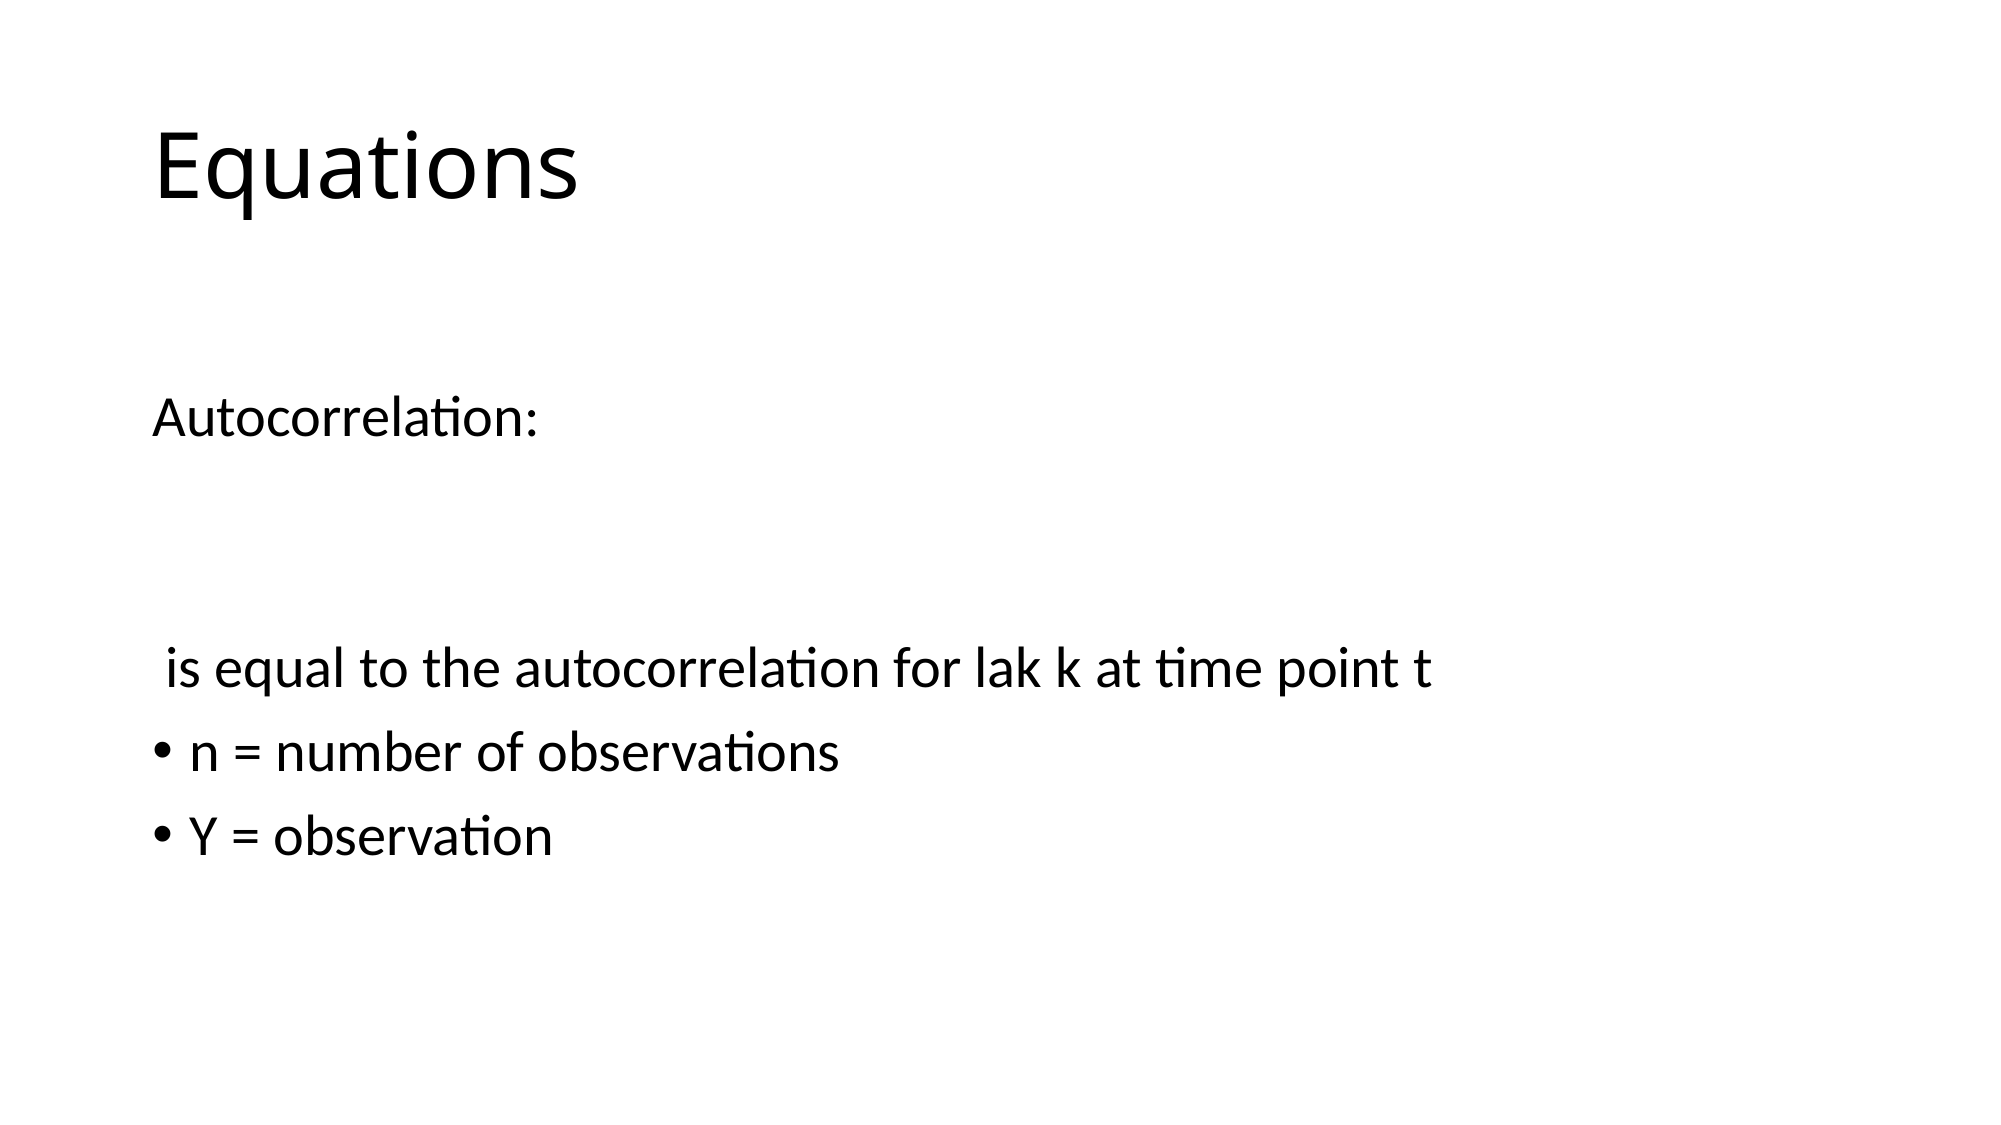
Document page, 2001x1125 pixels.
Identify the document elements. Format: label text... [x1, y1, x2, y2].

title Equations [137, 59, 1863, 278]
